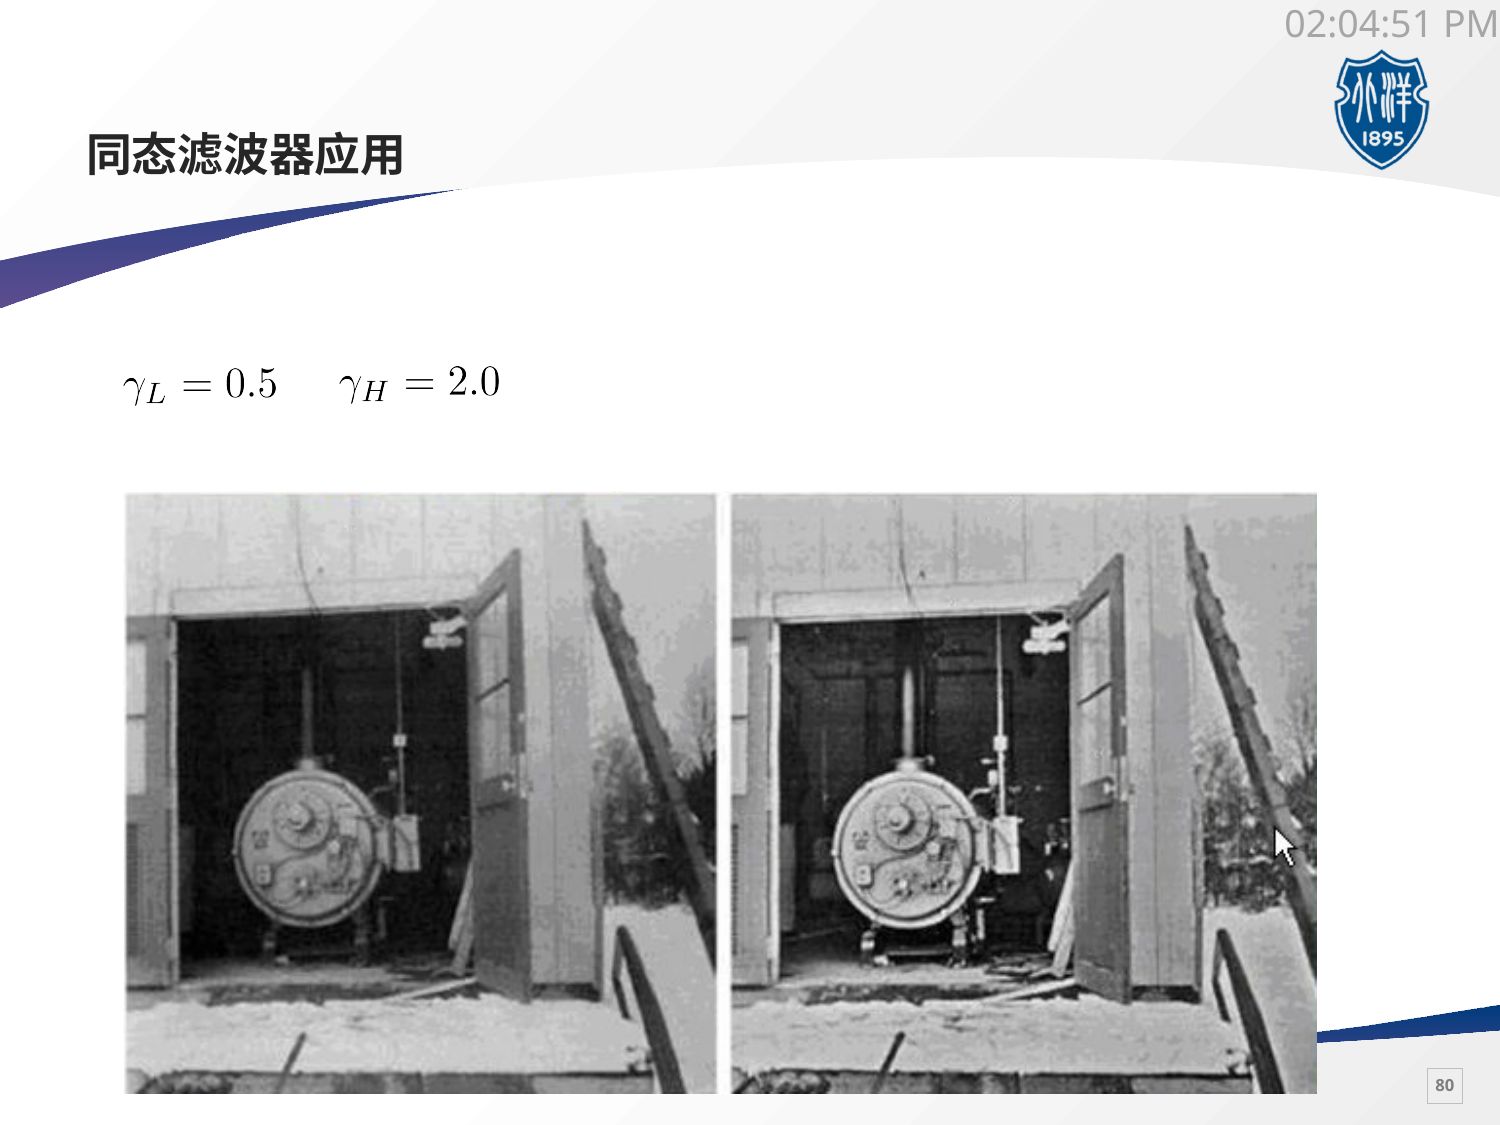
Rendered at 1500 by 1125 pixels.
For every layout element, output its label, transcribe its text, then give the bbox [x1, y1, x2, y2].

picture [1321, 47, 1447, 172]
picture [339, 366, 499, 404]
picture [123, 368, 276, 406]
title 同态滤波器应用 [74, 112, 1425, 200]
picture [123, 491, 1317, 1094]
